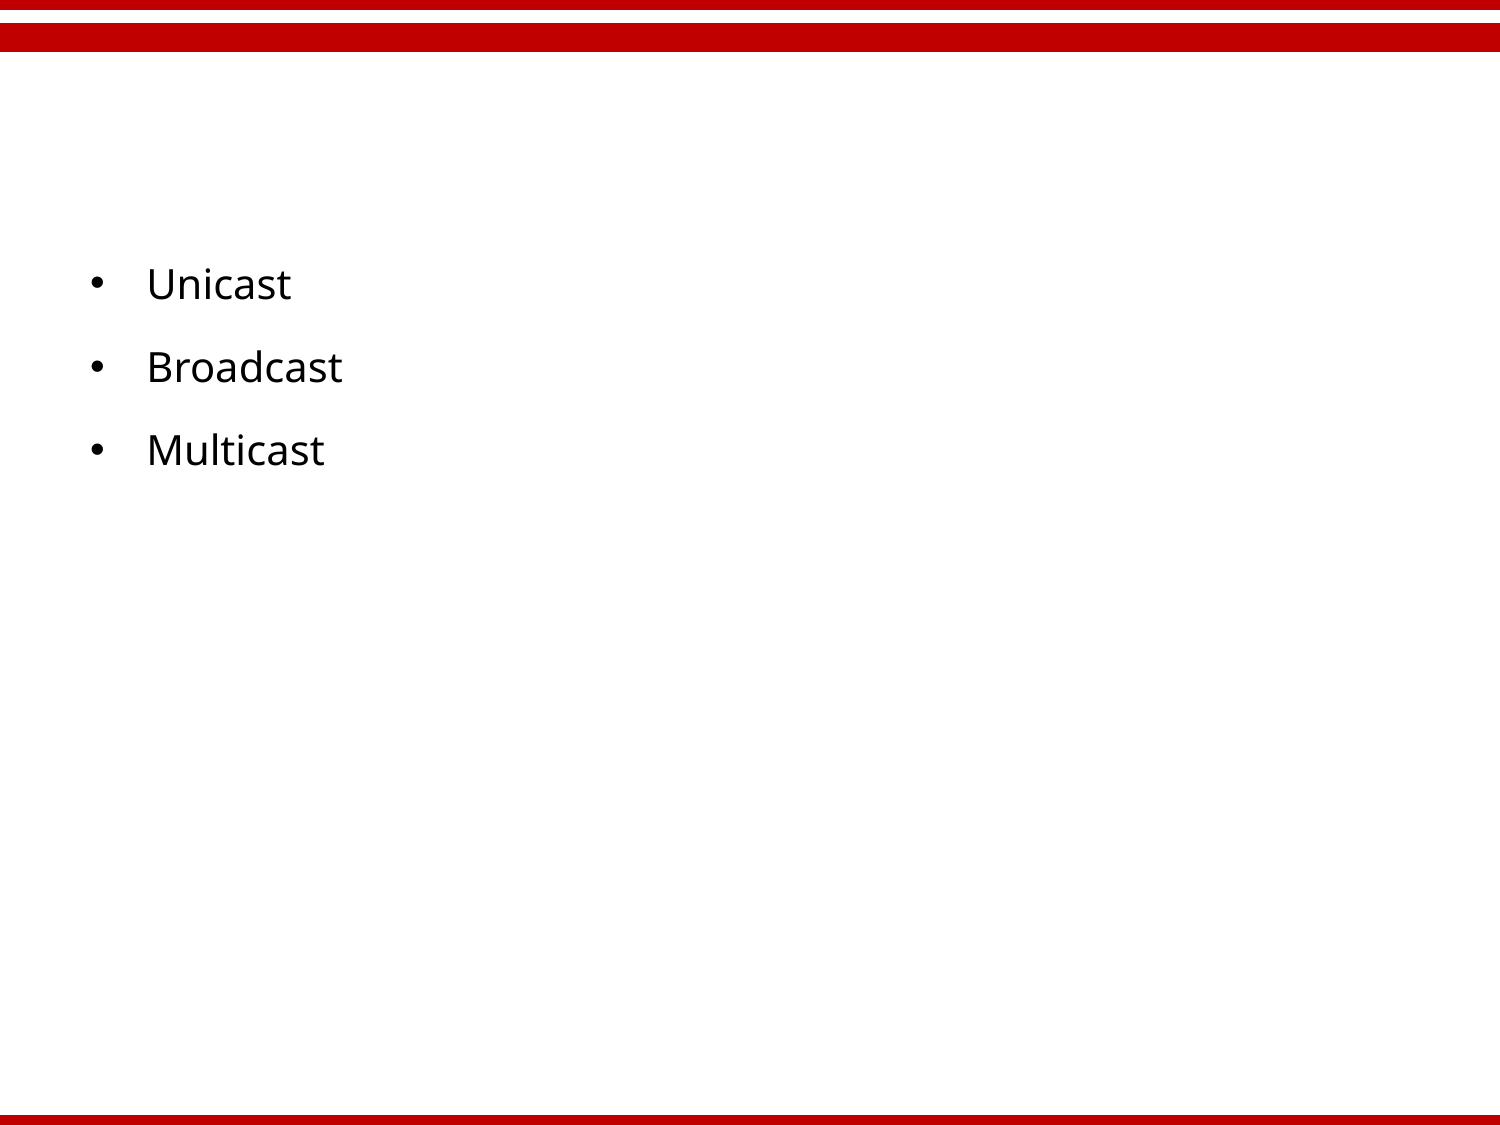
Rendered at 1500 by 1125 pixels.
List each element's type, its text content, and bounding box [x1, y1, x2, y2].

list Unicast Broadcast Multicast [74, 224, 1426, 1006]
